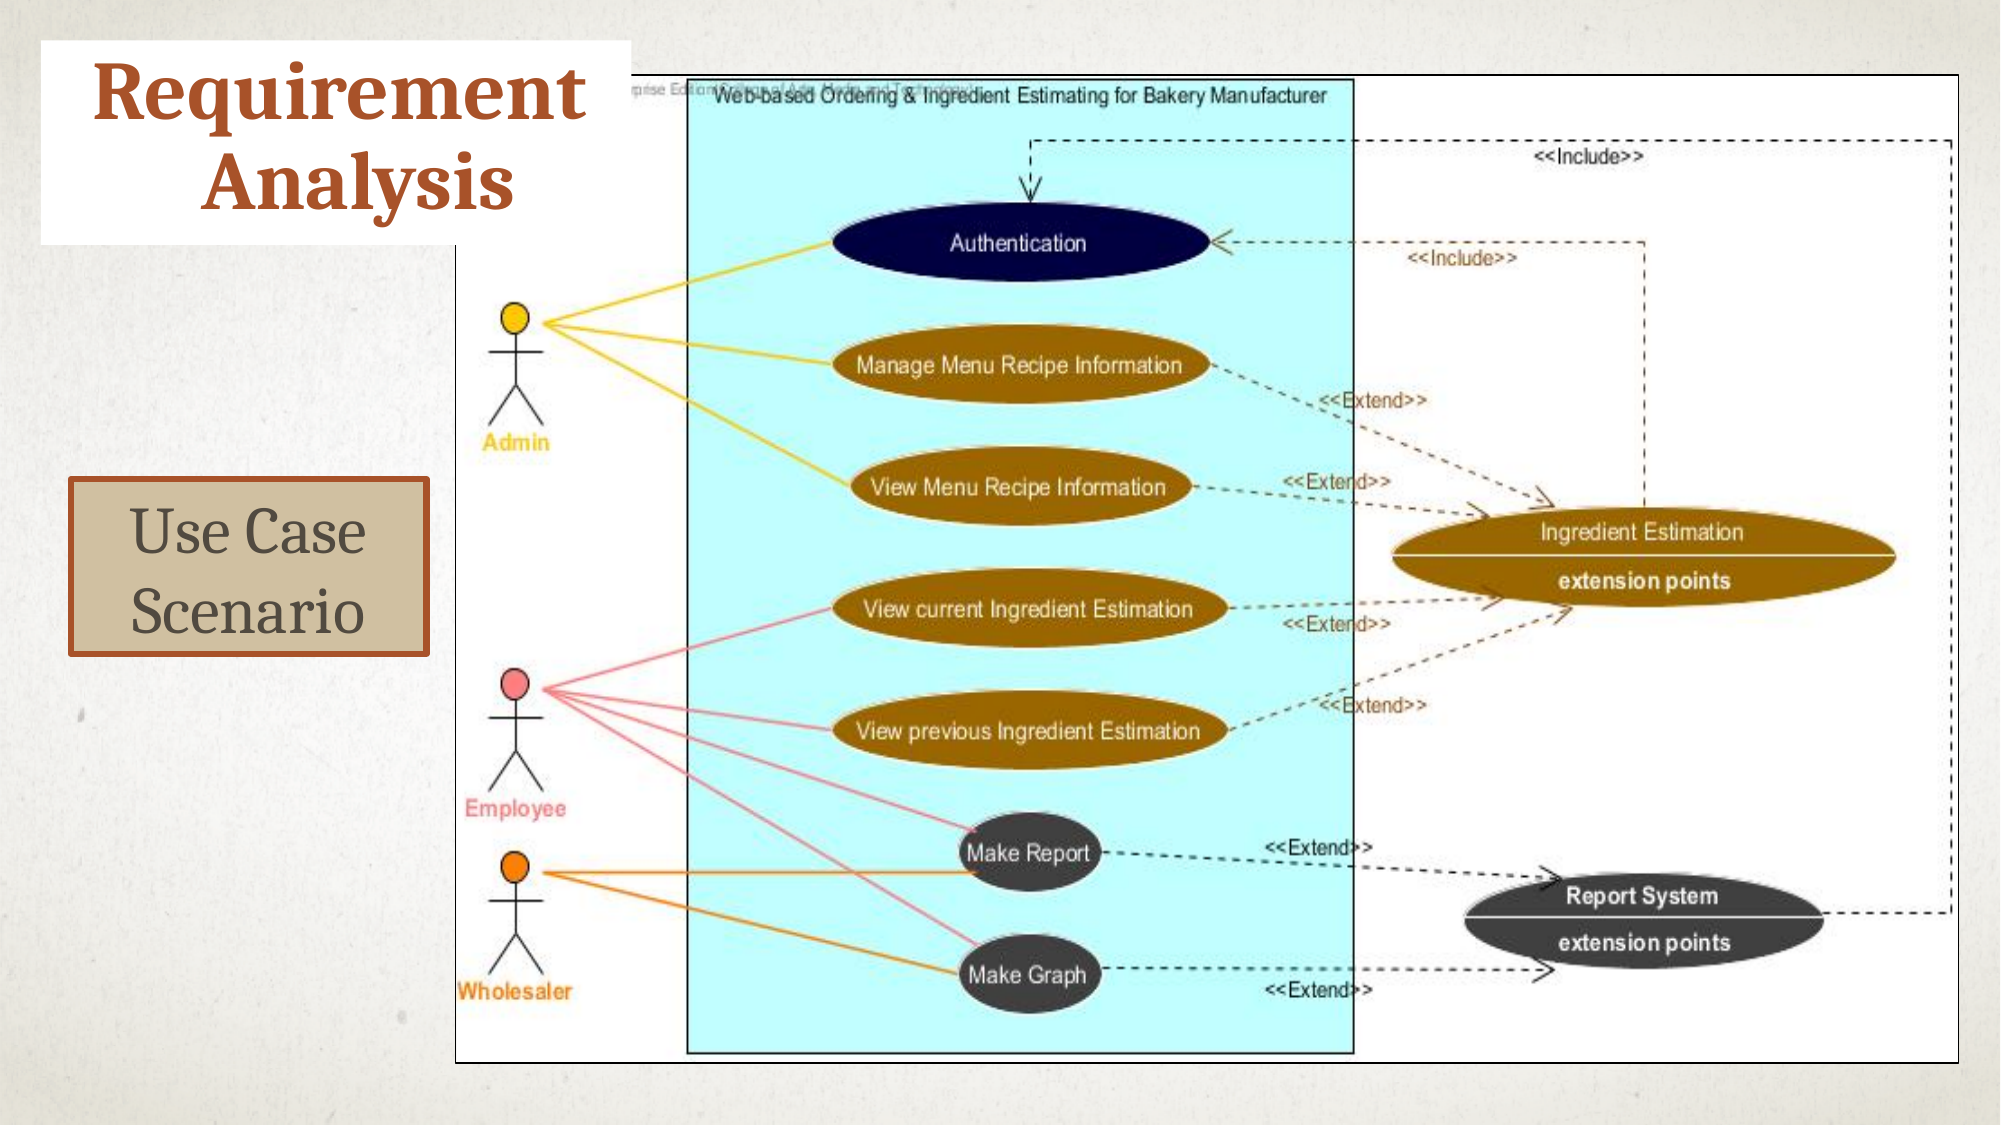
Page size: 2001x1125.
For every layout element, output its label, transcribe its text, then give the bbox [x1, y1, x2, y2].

text_box Use Case Scenario [70, 479, 427, 654]
text_box [40, 318, 1932, 1093]
text_box Requirement Analysis [40, 40, 632, 245]
picture [0, 0, 2001, 1125]
